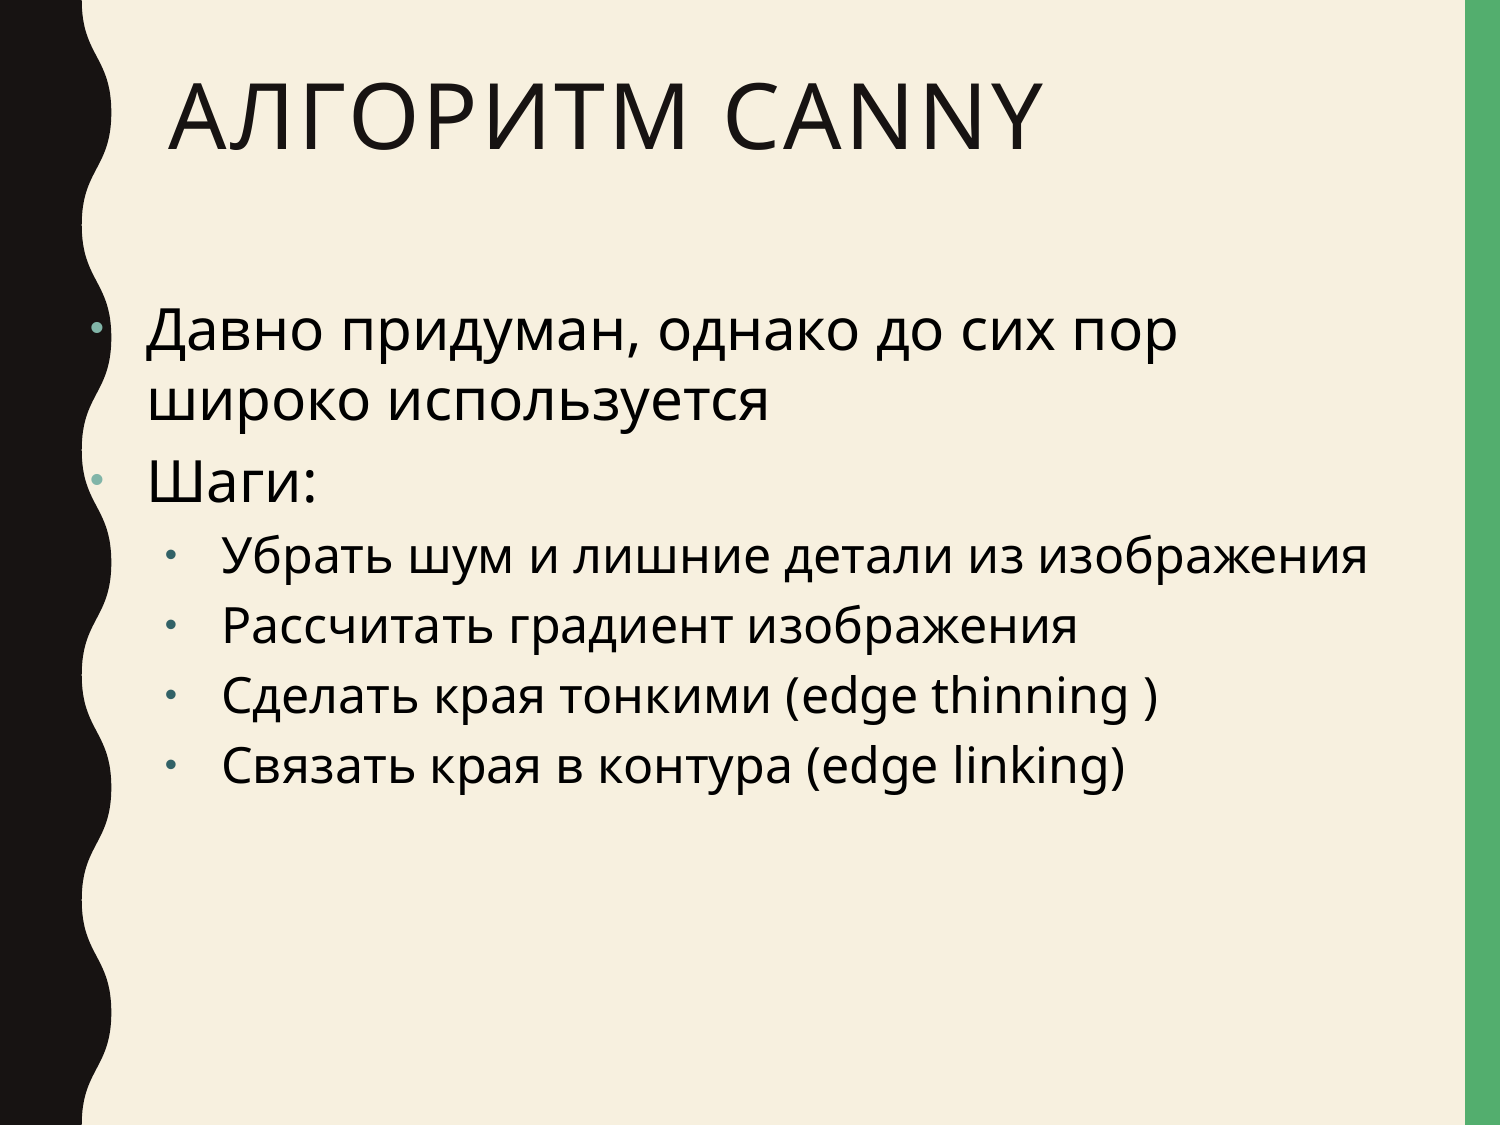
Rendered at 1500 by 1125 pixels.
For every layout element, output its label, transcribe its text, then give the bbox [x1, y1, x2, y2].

title Алгоритм Canny [154, 62, 1407, 285]
text_box Давно придуман, однако до сих пор широко используется Шаги: Убрать шум и лишние детали из изображения Рассчитать градиент изображения Сделать края тонкими (edge thinning ) Связать края в контура (edge linking) [74, 285, 1425, 1005]
